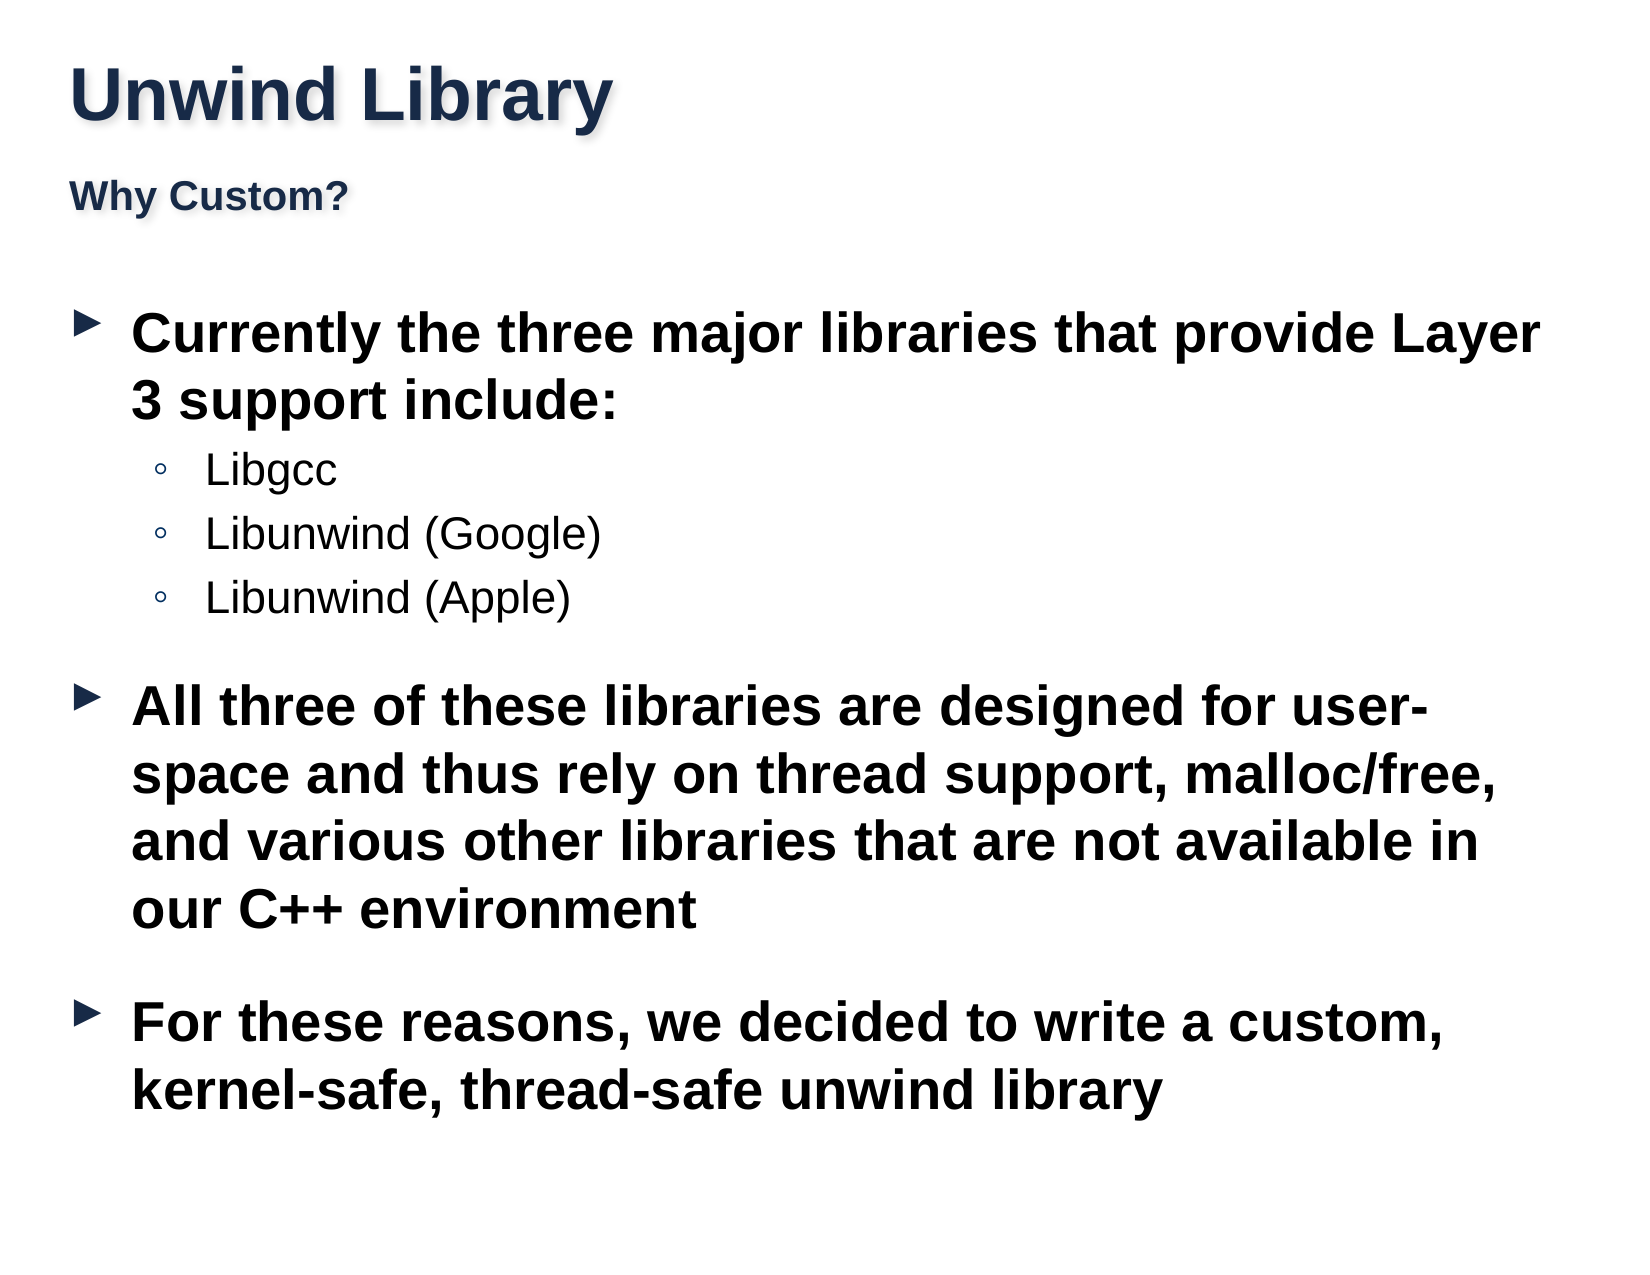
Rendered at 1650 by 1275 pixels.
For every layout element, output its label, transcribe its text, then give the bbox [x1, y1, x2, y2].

list Why Custom? [52, 148, 1188, 251]
list Unwind Library [52, 34, 1188, 148]
list Currently the three major libraries that provide Layer 3 support include: Libgcc Libunwind (Google) Libunwind (Apple) All three of these libraries are designed for user-space and thus rely on thread support, malloc/free, and various other libraries that are not available in our C++ environment For these reasons, we decided to write a custom, kernel-safe, thread-safe unwind library [52, 287, 1598, 1175]
